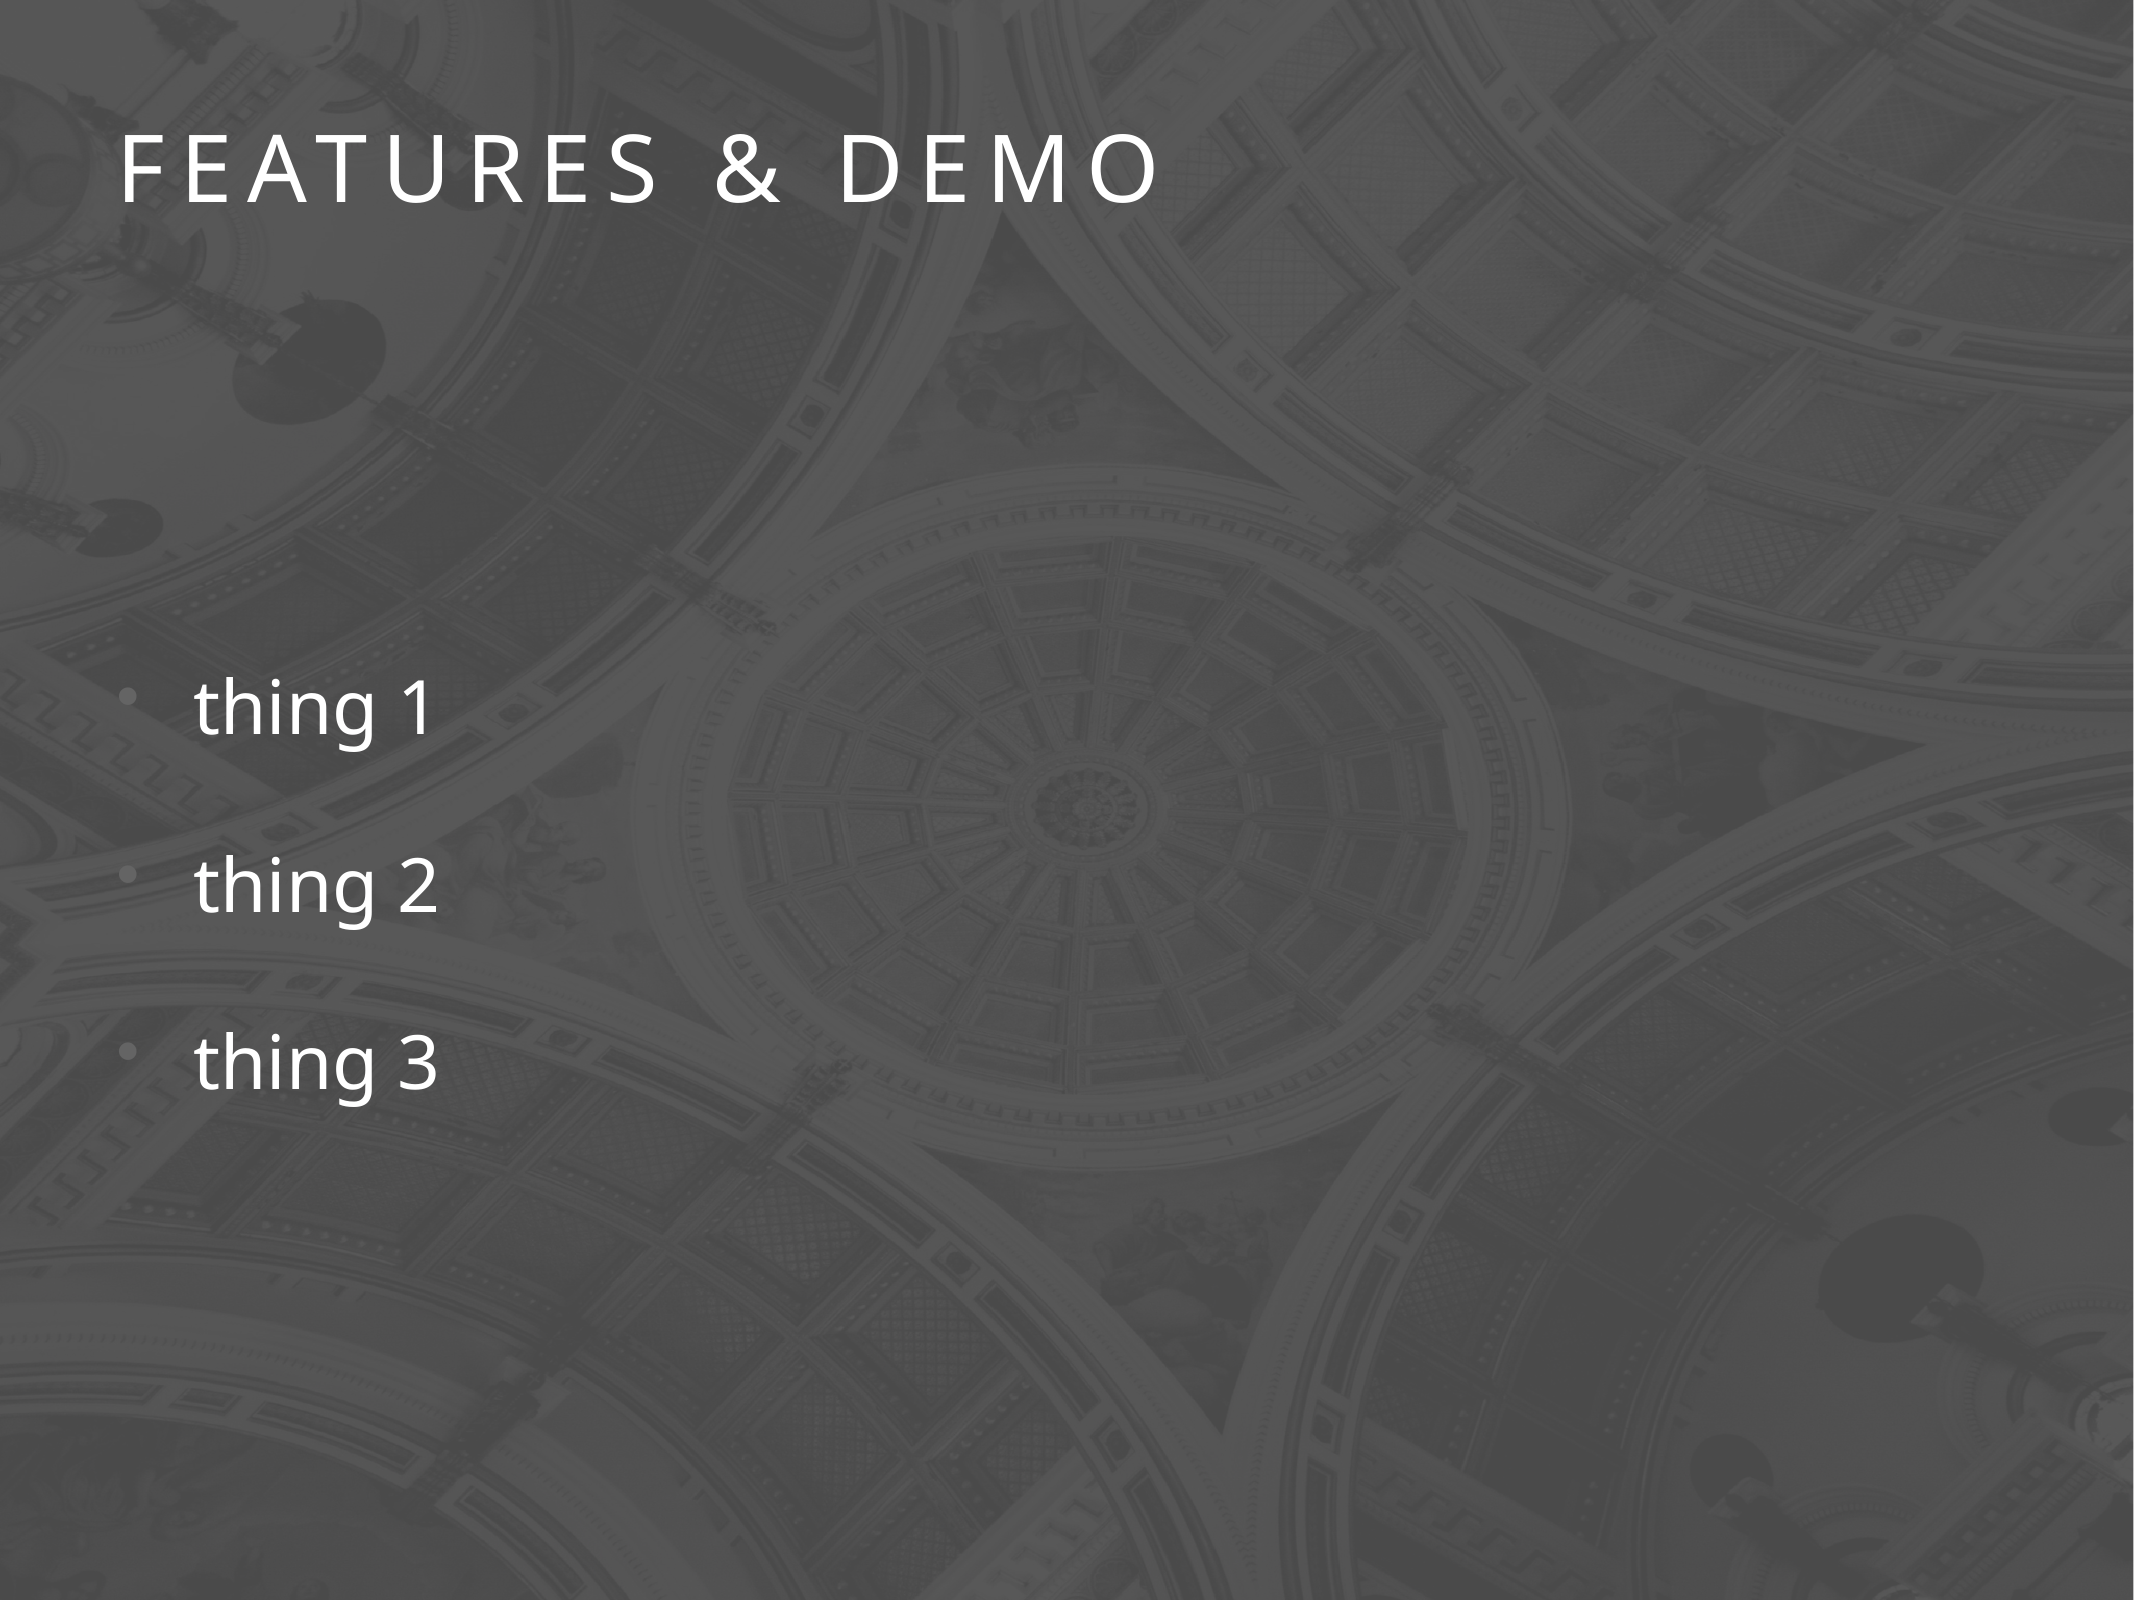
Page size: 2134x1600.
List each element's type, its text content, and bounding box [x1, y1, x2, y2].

picture [0, 0, 2134, 1600]
title Features & Demo [107, 99, 2026, 330]
list thing 1 thing 2 thing 3 [107, 330, 2026, 1434]
